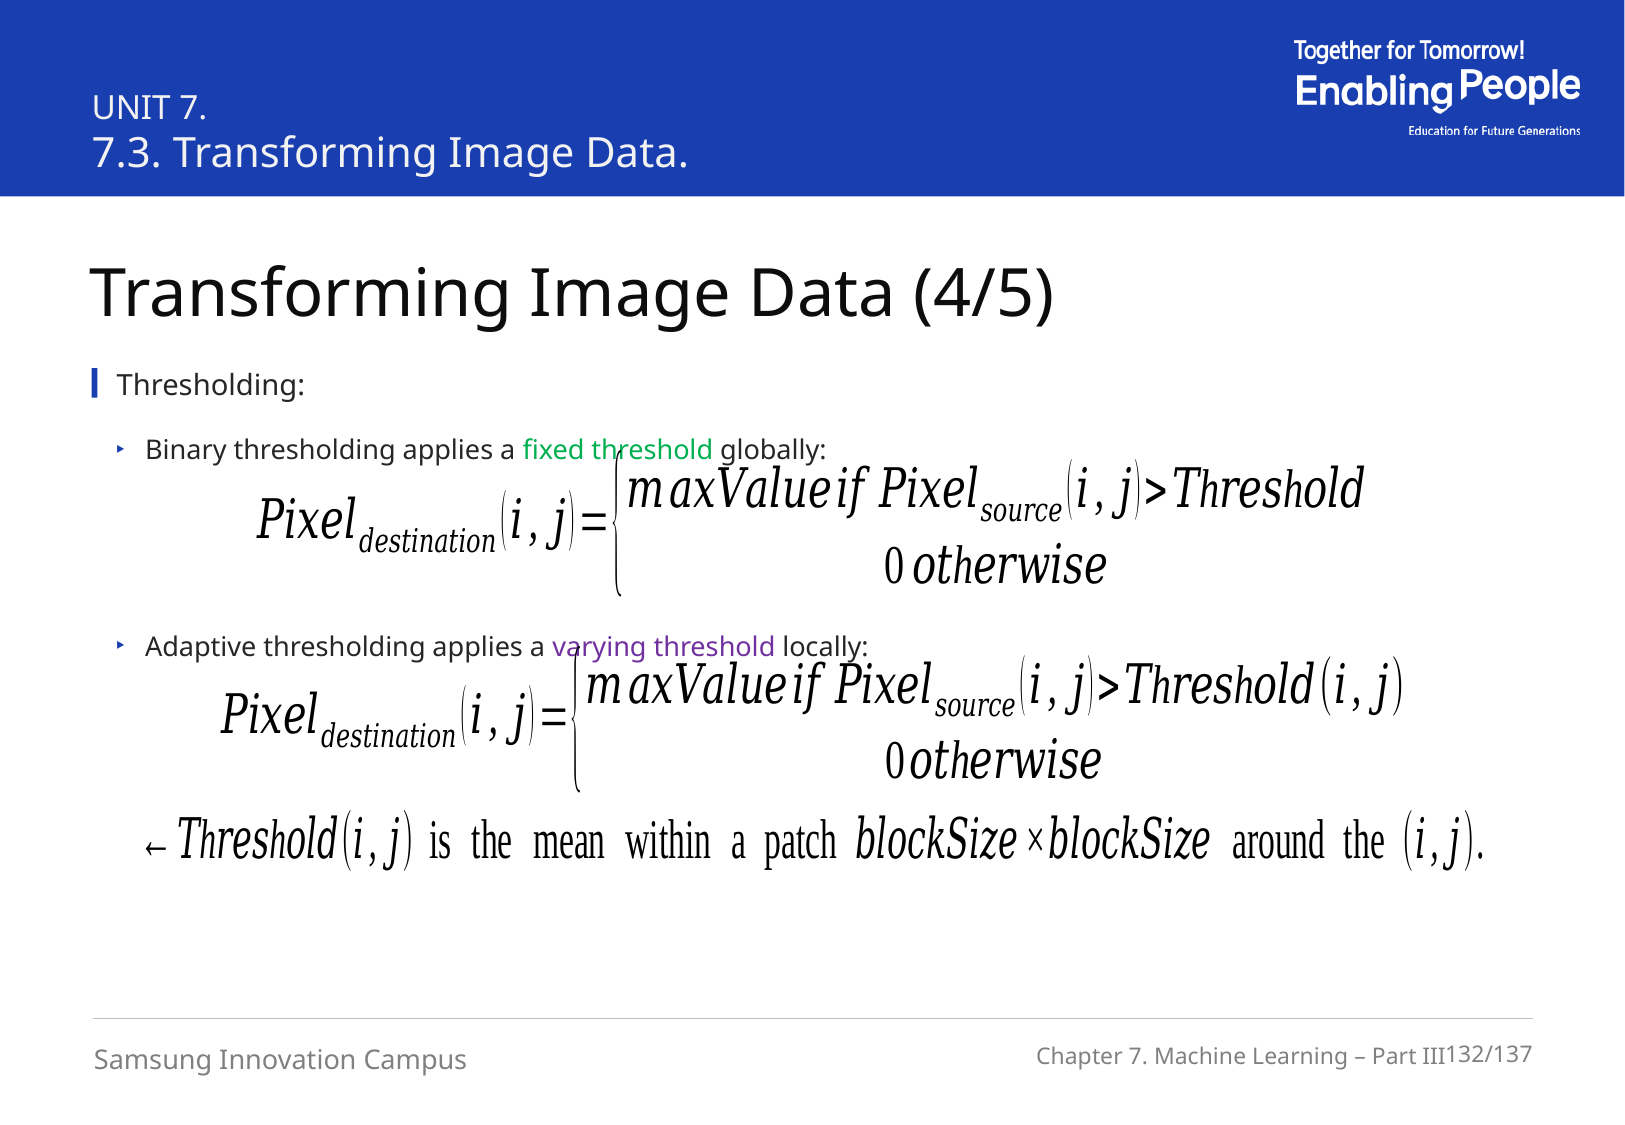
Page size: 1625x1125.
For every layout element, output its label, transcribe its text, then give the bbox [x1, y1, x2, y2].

text_box Binary thresholding applies a fixed threshold globally: Adaptive thresholding applies a varying threshold locally: [114, 420, 1534, 674]
picture [1294, 40, 1580, 135]
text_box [91, 366, 1533, 402]
text_box Transforming Image Data (4/5) [89, 249, 1534, 331]
text_box UNIT 7. 7.3. Transforming Image Data. [91, 85, 1048, 177]
